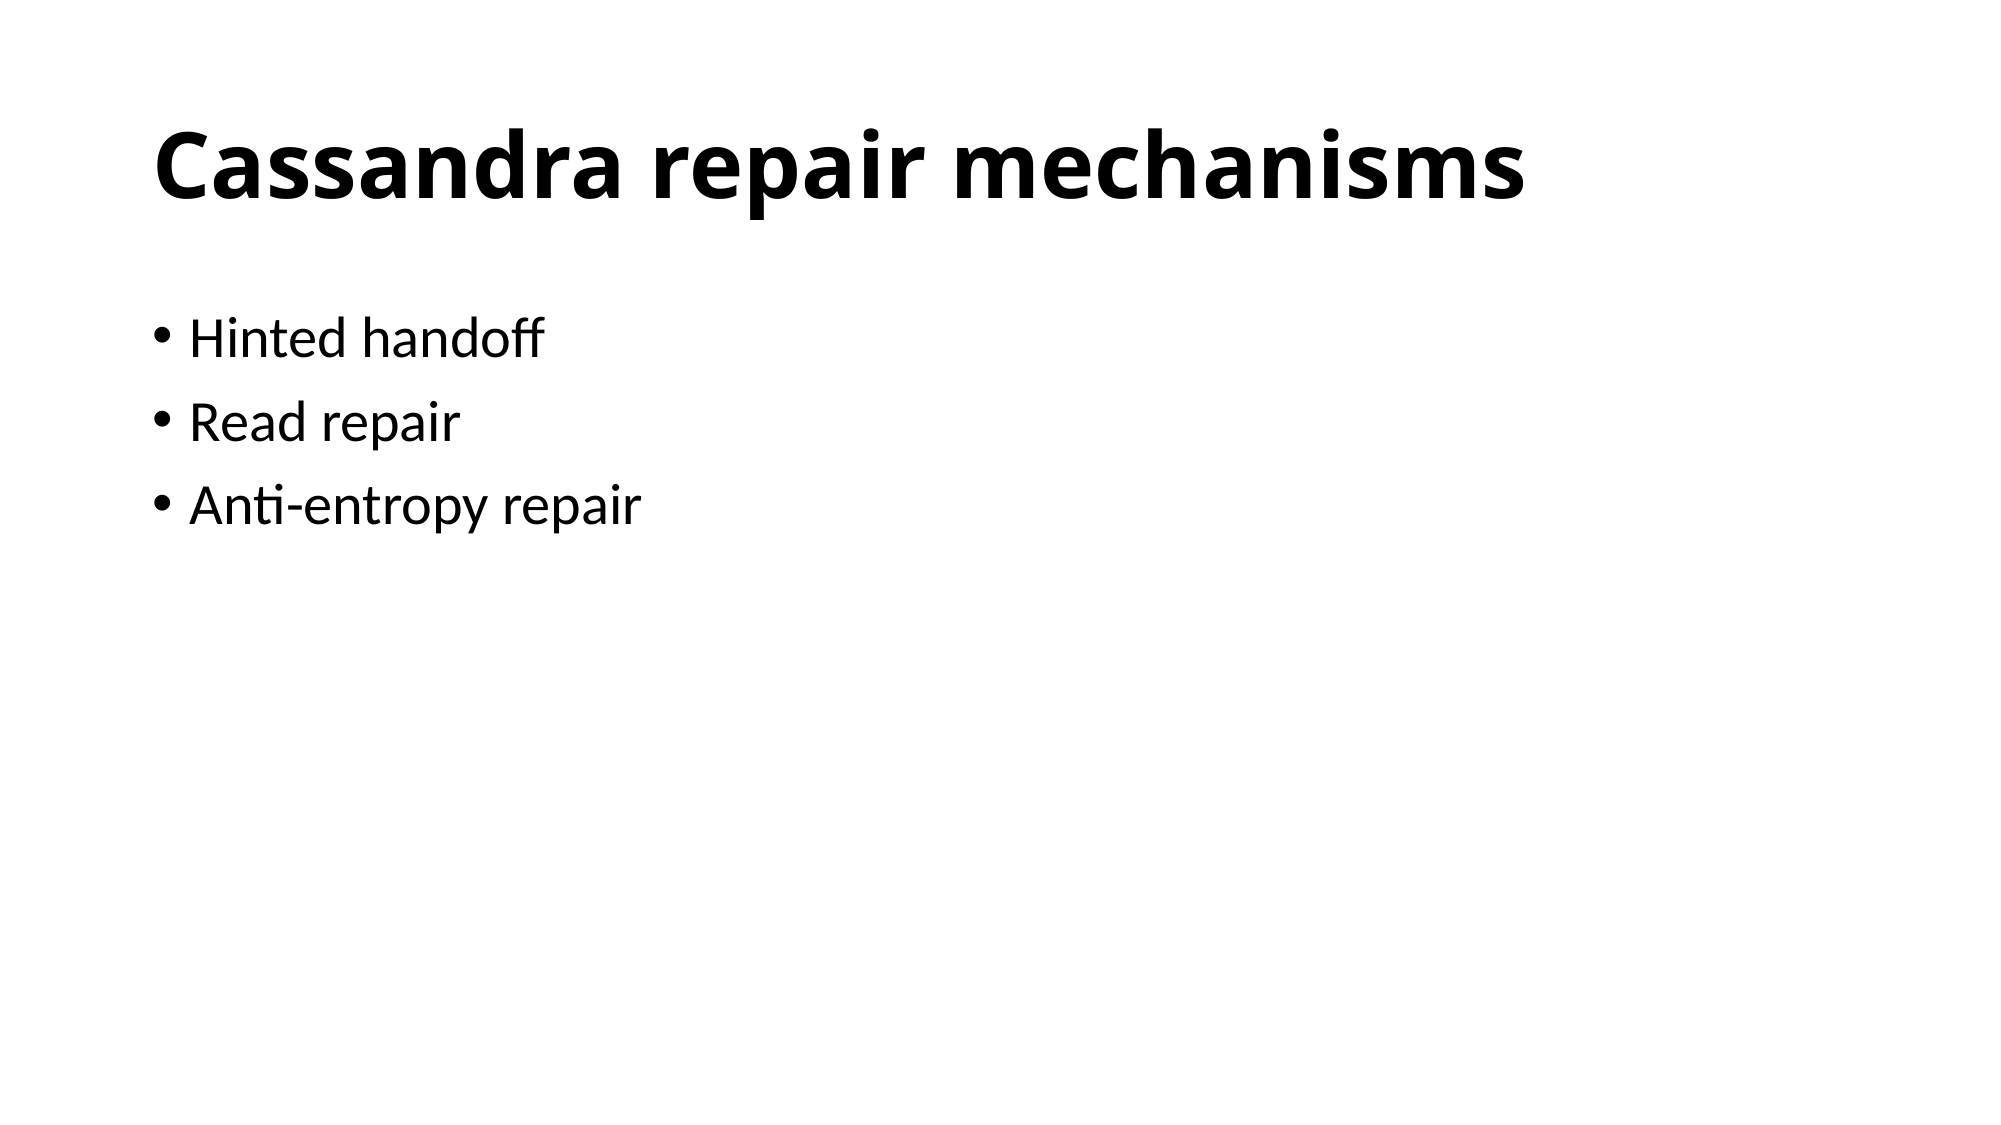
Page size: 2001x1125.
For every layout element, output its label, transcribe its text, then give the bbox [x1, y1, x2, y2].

title Cassandra repair mechanisms [137, 59, 1863, 278]
list Hinted handoff Read repair Anti-entropy repair [137, 299, 1863, 1014]
